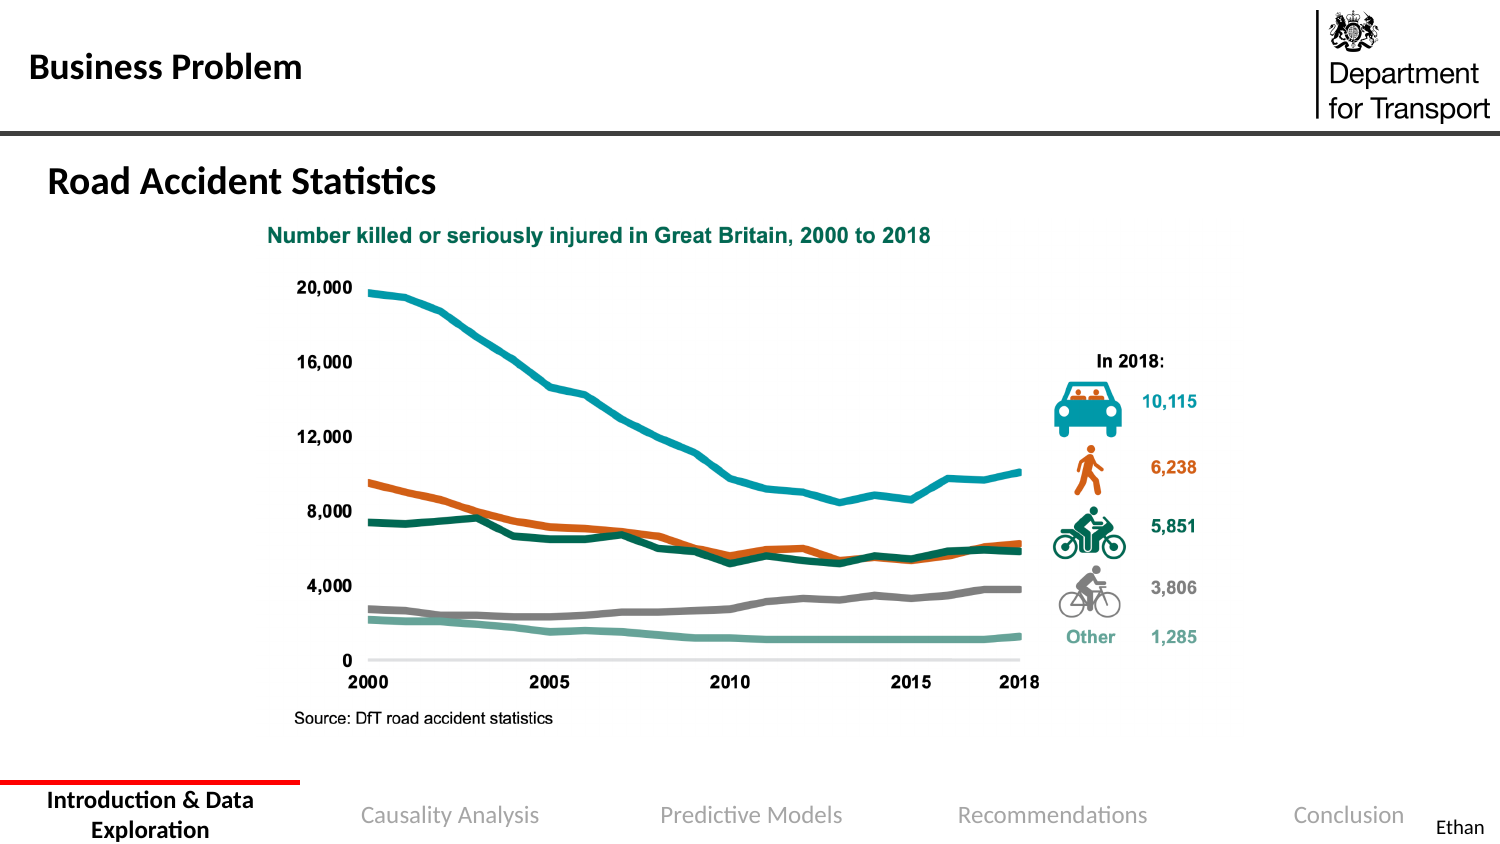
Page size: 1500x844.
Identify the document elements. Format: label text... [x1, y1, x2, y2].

list Business Problem [17, 10, 1282, 124]
picture [1316, 10, 1490, 124]
text_box Road Accident Statistics [32, 140, 625, 218]
picture [256, 218, 1244, 738]
text_box Ethan [1344, 800, 1500, 844]
